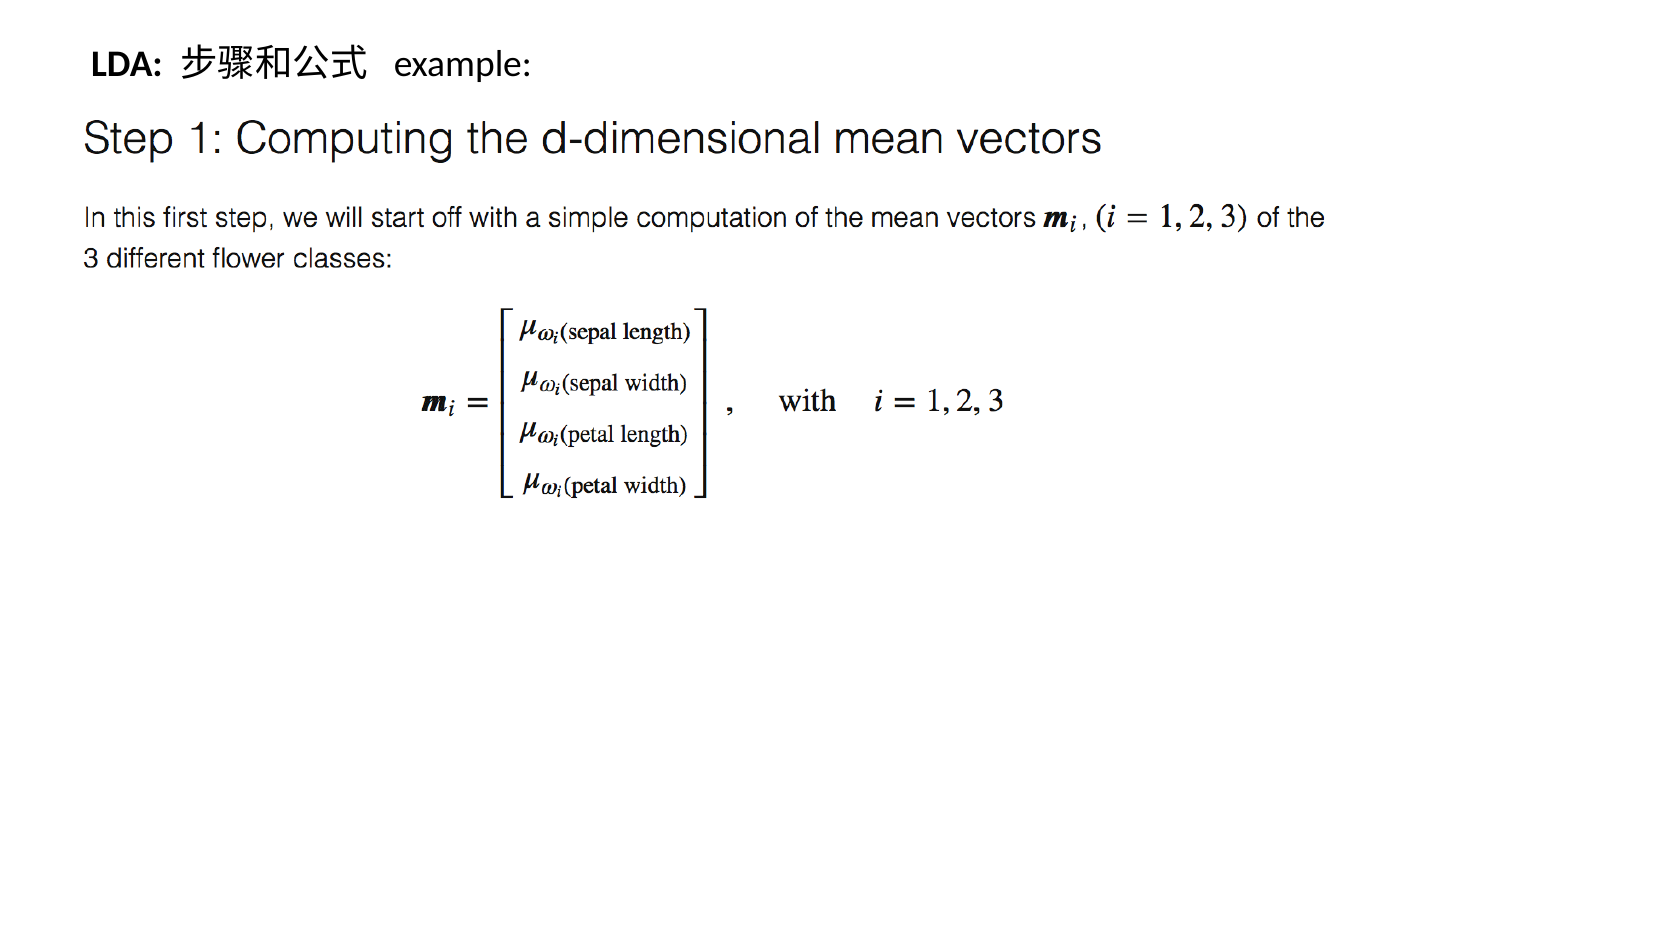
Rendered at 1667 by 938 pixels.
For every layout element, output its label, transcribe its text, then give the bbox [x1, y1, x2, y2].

picture [76, 105, 1342, 518]
text_box LDA: 步骤和公式 example: [76, 31, 1546, 92]
